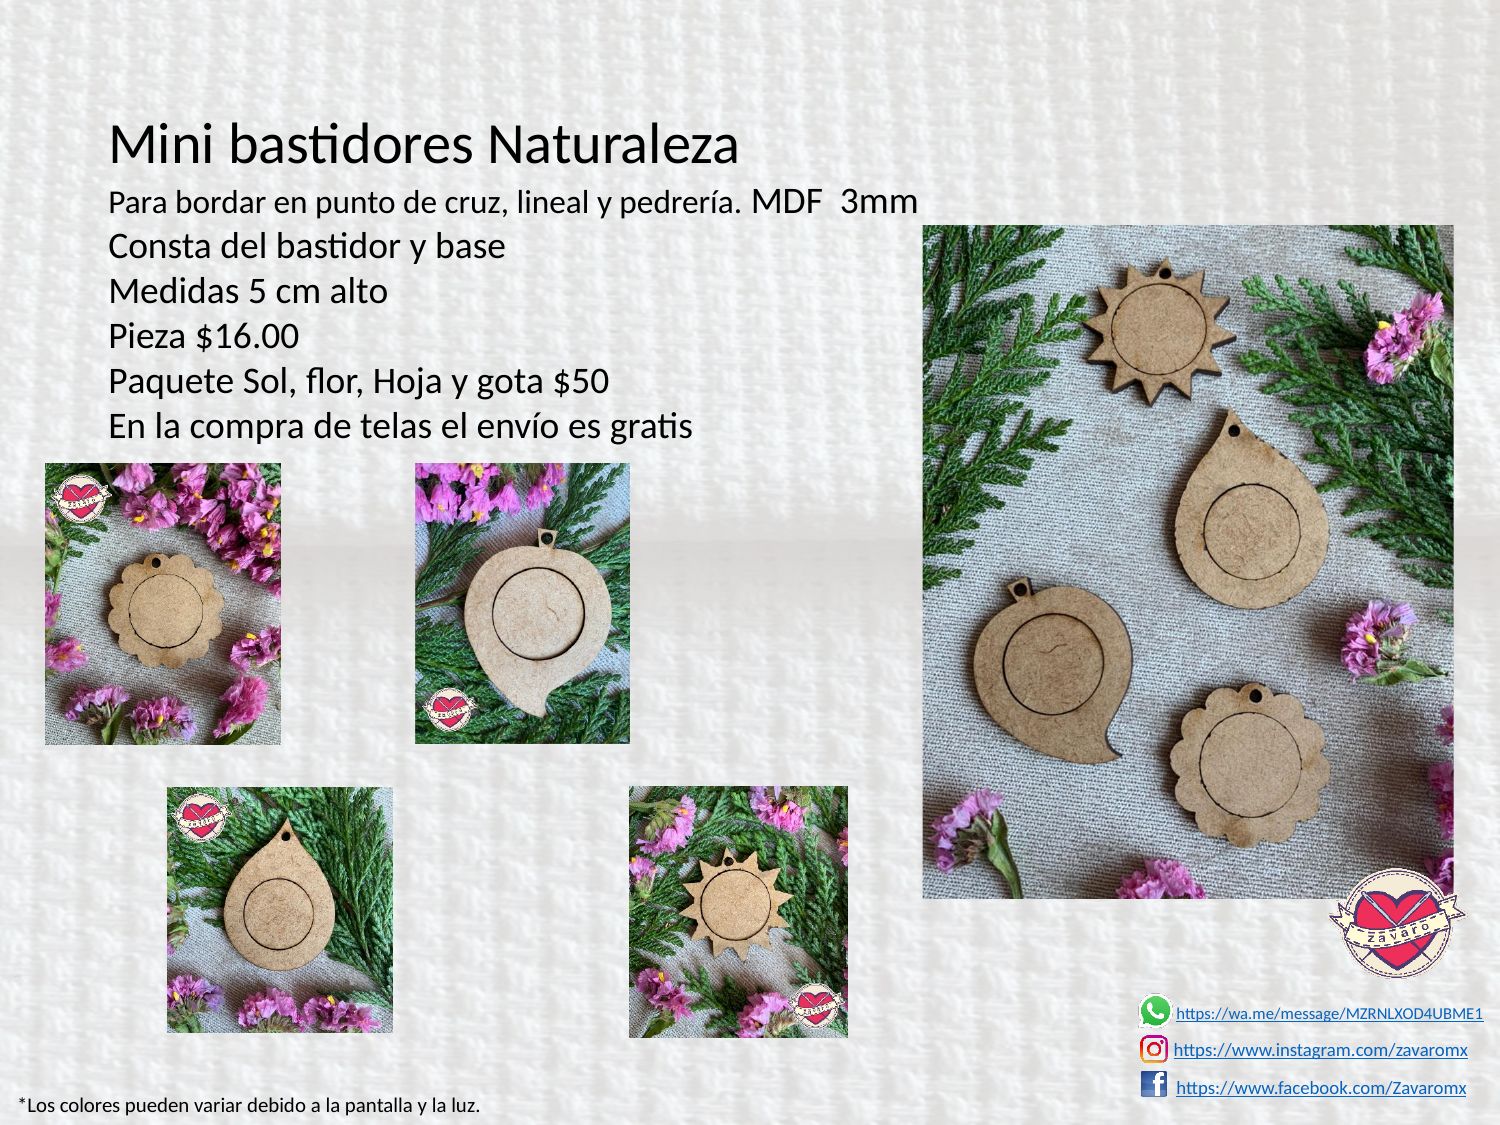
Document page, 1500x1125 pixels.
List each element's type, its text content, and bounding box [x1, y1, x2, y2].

picture [629, 786, 848, 1038]
text_box Mini bastidores Naturaleza Para bordar en punto de cruz, lineal y pedrería. MDF 3mm Consta del bastidor y base Medidas 5 cm alto Pieza $16.00 Paquete Sol, flor, Hoja y gota $50 En la compra de telas el envío es gratis [93, 98, 951, 454]
picture [414, 463, 630, 744]
picture [45, 463, 281, 746]
text_box *Los colores pueden variar debido a la pantalla y la luz. [2, 1083, 501, 1124]
picture [167, 786, 393, 1033]
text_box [1125, 867, 1500, 1125]
picture [922, 224, 1454, 899]
